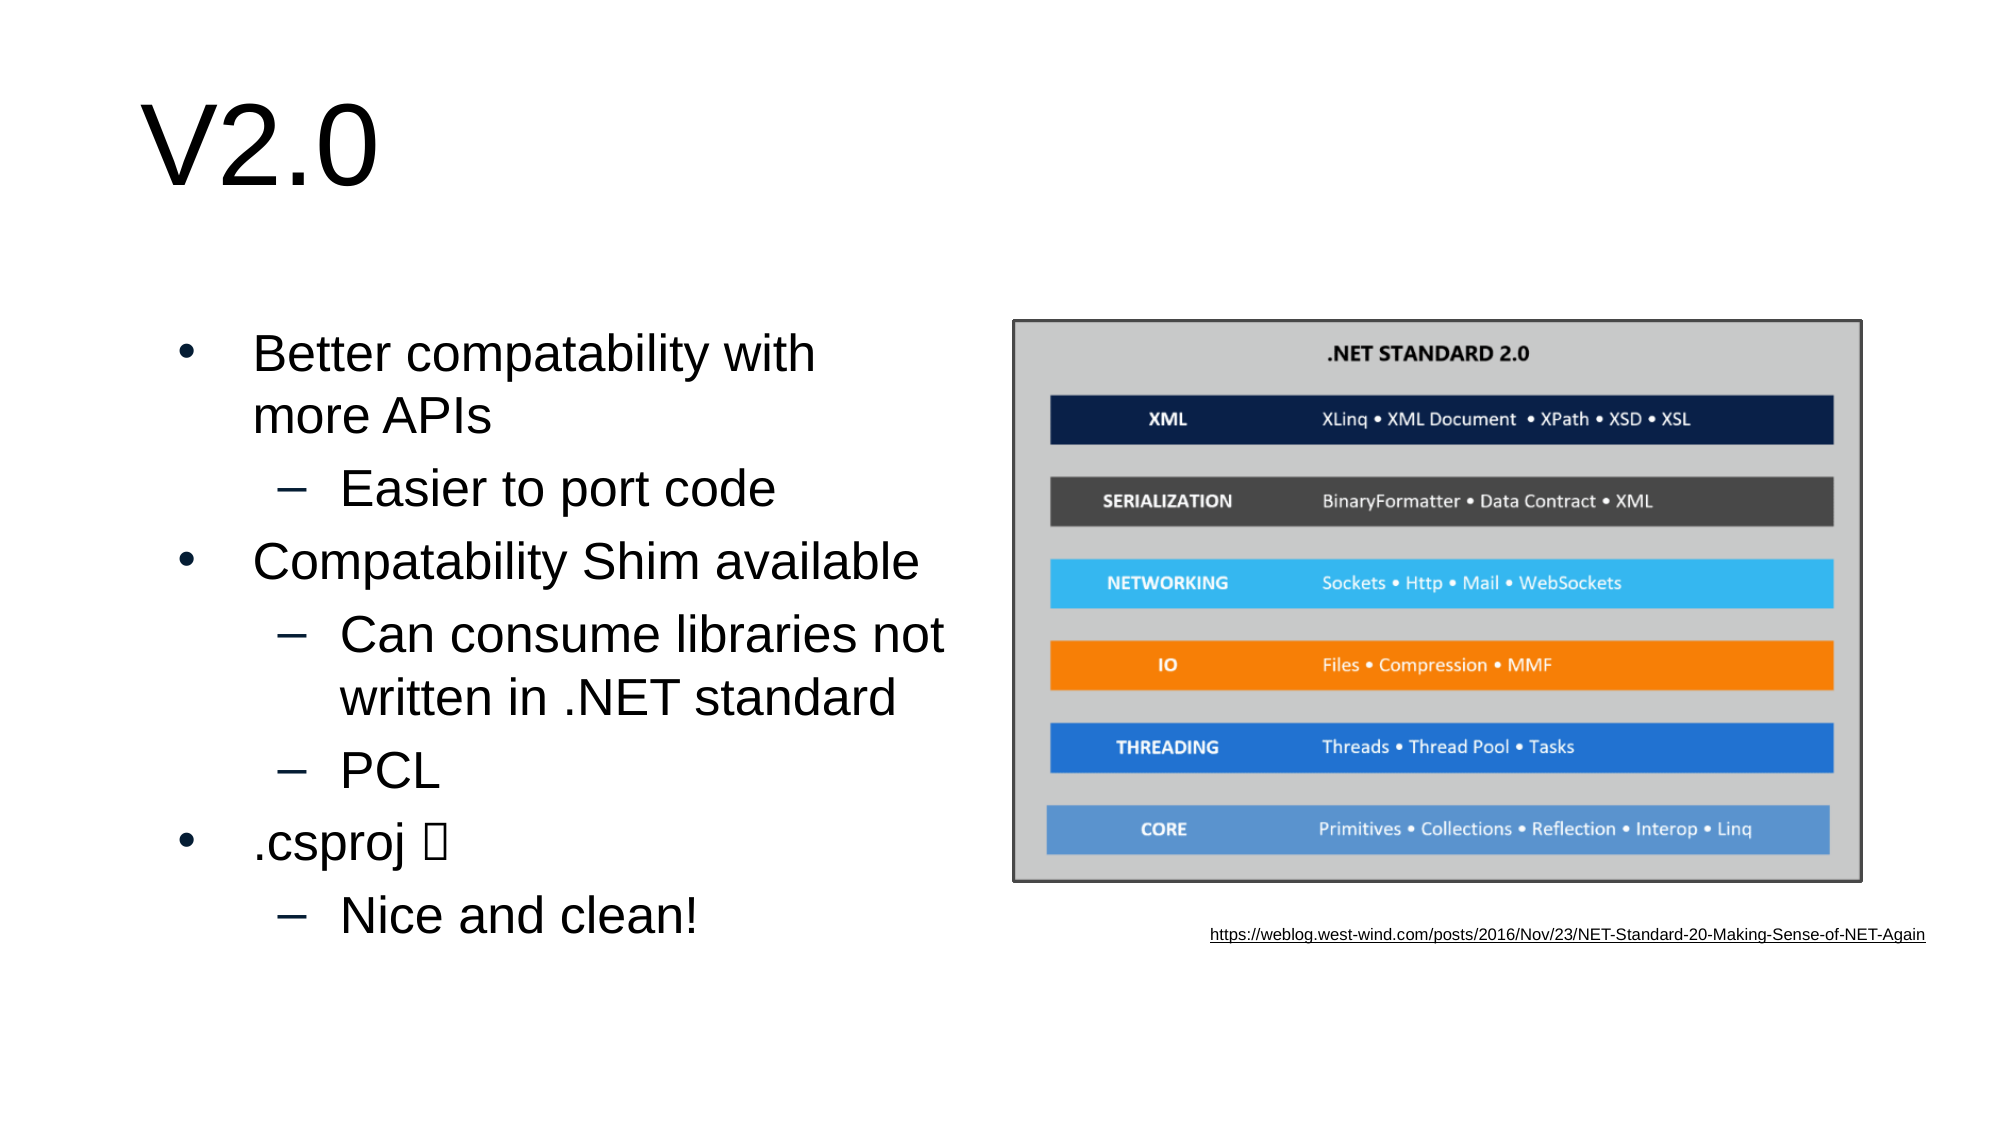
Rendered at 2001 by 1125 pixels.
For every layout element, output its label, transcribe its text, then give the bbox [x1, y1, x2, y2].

list Better compatability with more APIs Easier to port code Compatability Shim available Can consume libraries not written in .NET standard PCL .csproj  Nice and clean! [137, 299, 988, 1014]
title V2.0 [99, 45, 1900, 233]
text_box https://weblog.west-wind.com/posts/2016/Nov/23/NET-Standard-20-Making-Sense-of-NET-Again [1195, 916, 1946, 952]
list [1012, 318, 1863, 883]
